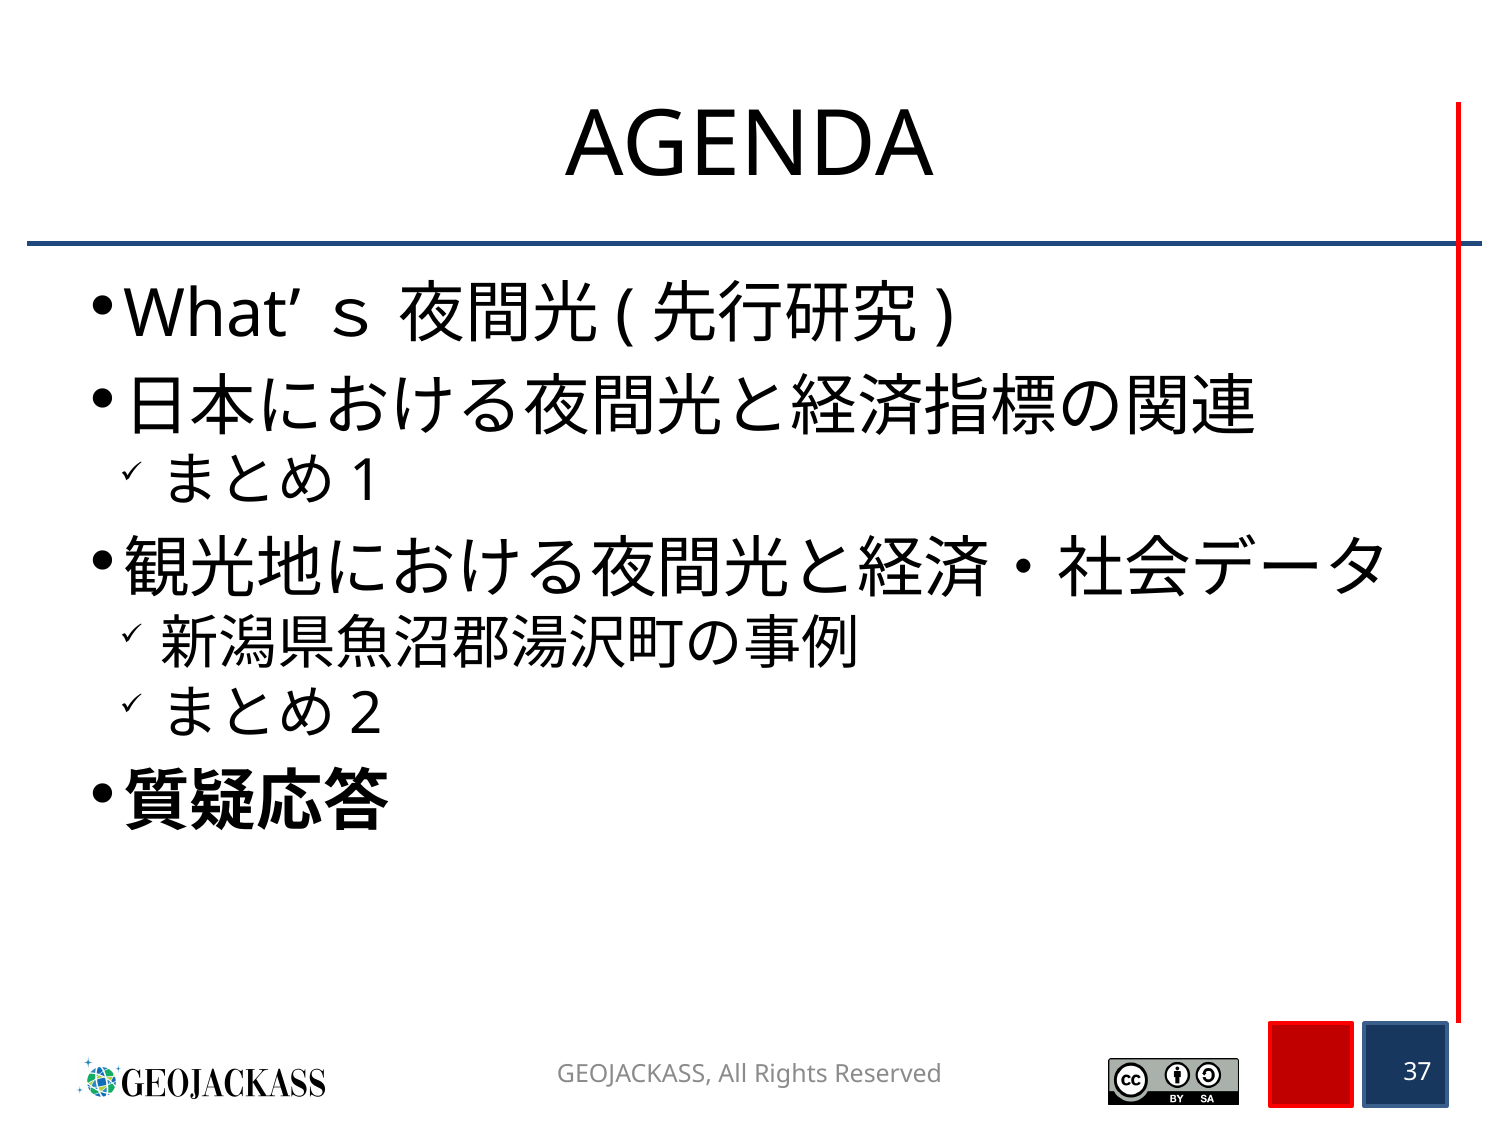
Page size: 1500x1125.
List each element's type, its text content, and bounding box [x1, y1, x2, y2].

title AGENDA [75, 45, 1425, 233]
picture [76, 1056, 327, 1101]
list What’ｓ 夜間光(先行研究) 日本における夜間光と経済指標の関連 まとめ1 観光地における夜間光と経済・社会データ 新潟県魚沼郡湯沢町の事例 まとめ2 質疑応答 [75, 262, 1425, 1005]
picture [1108, 1058, 1239, 1105]
footer GEOJACKASS, All Rights Reserved [512, 1042, 988, 1103]
